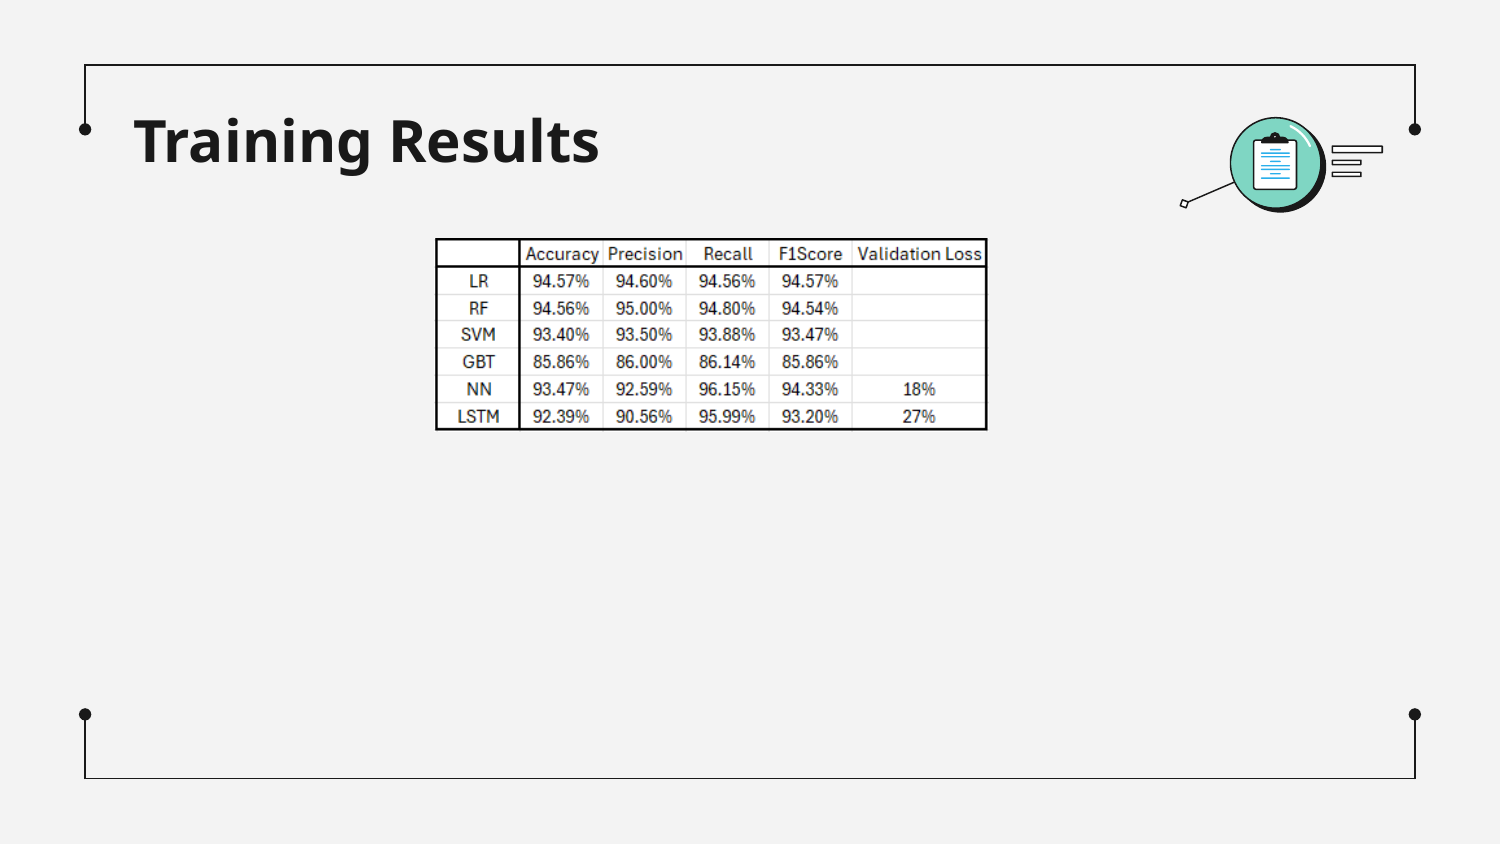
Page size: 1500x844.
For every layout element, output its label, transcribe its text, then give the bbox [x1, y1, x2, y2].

title Training Results [118, 88, 1383, 183]
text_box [1179, 116, 1384, 213]
picture [433, 237, 989, 432]
